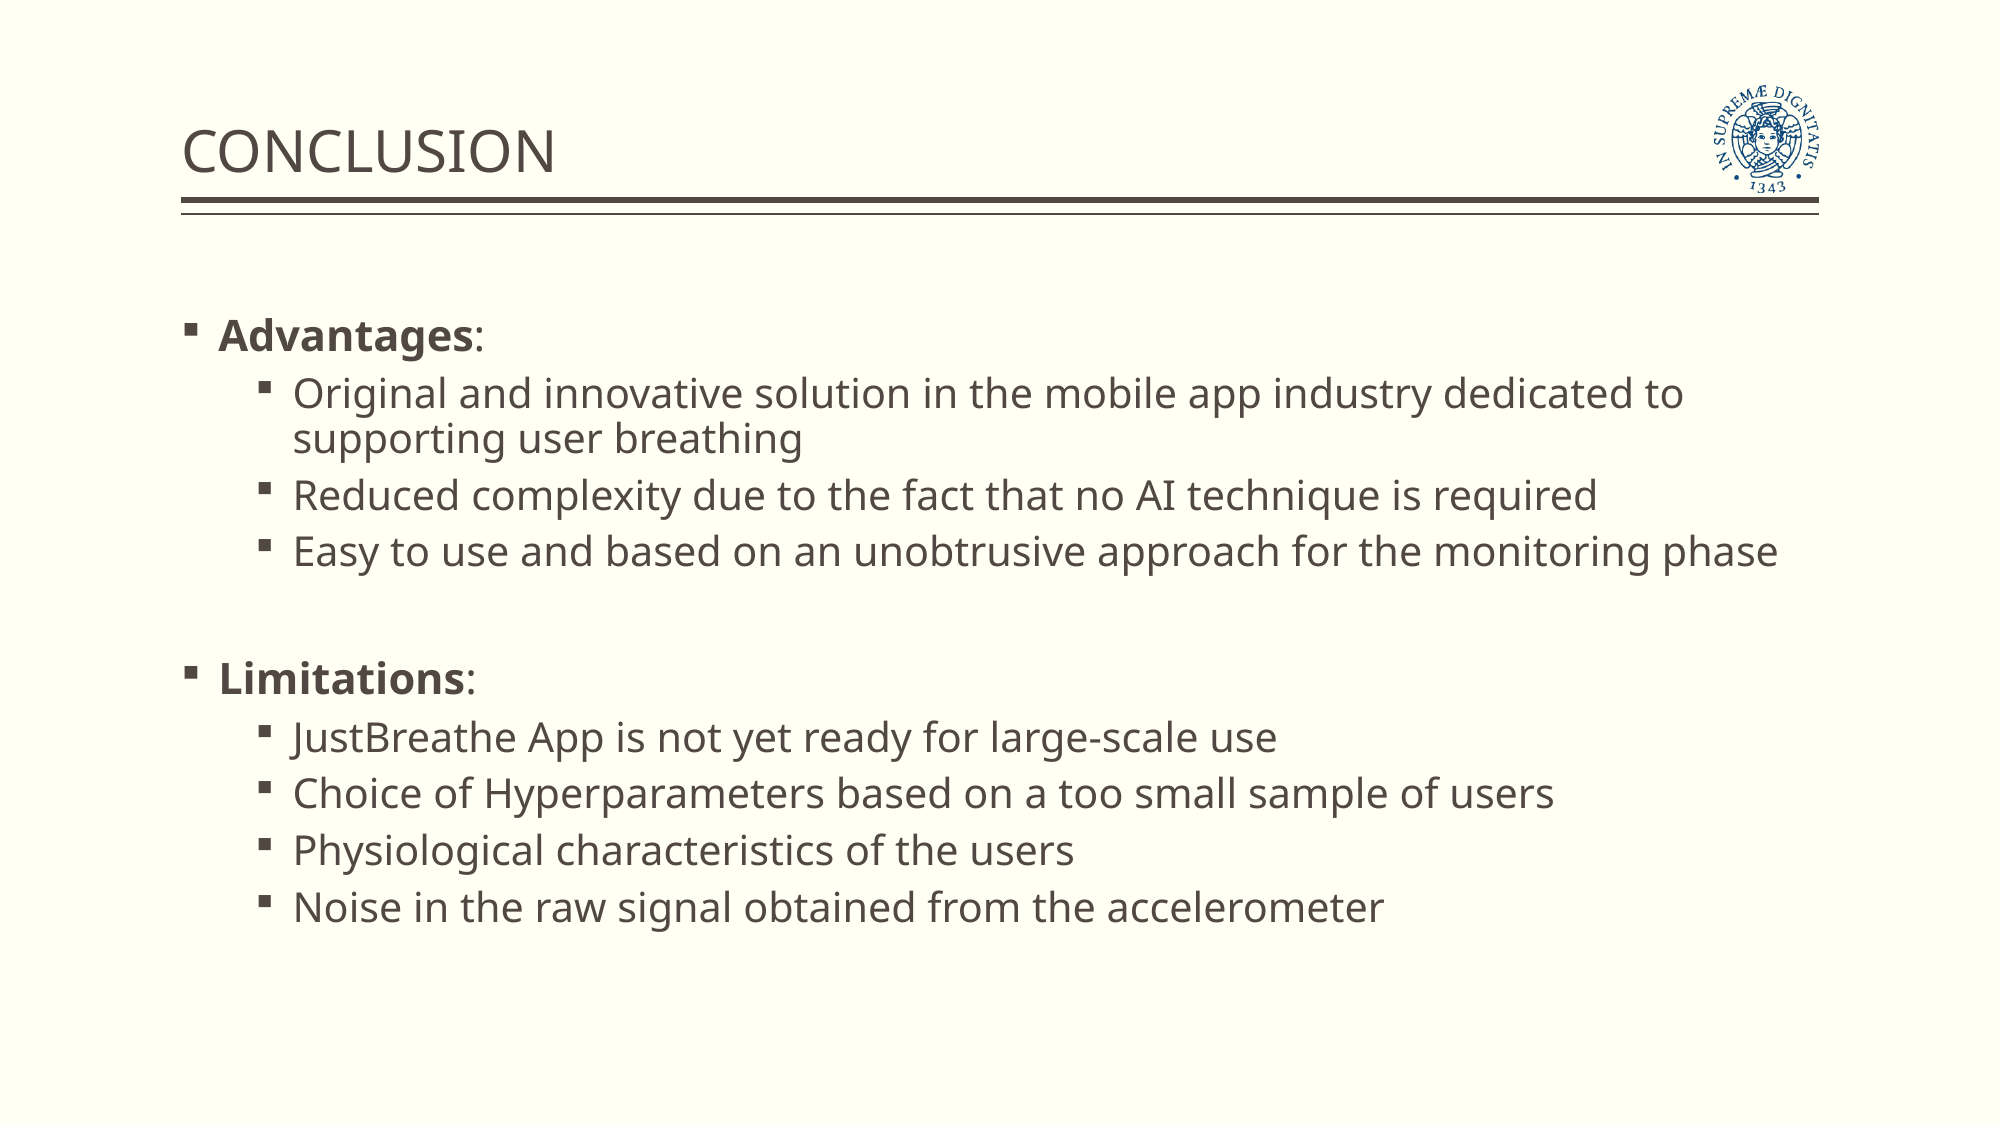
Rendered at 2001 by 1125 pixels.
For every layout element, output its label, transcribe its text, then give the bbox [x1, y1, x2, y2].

list Advantages: Original and innovative solution in the mobile app industry dedicated to supporting user breathing Reduced complexity due to the fact that no AI technique is required Easy to use and based on an unobtrusive approach for the monitoring phase Limitations: JustBreathe App is not yet ready for large-scale use Choice of Hyperparameters based on a too small sample of users Physiological characteristics of the users Noise in the raw signal obtained from the accelerometer [181, 306, 1794, 948]
title CONCLUSION [181, 85, 1713, 193]
picture [1714, 85, 1819, 193]
